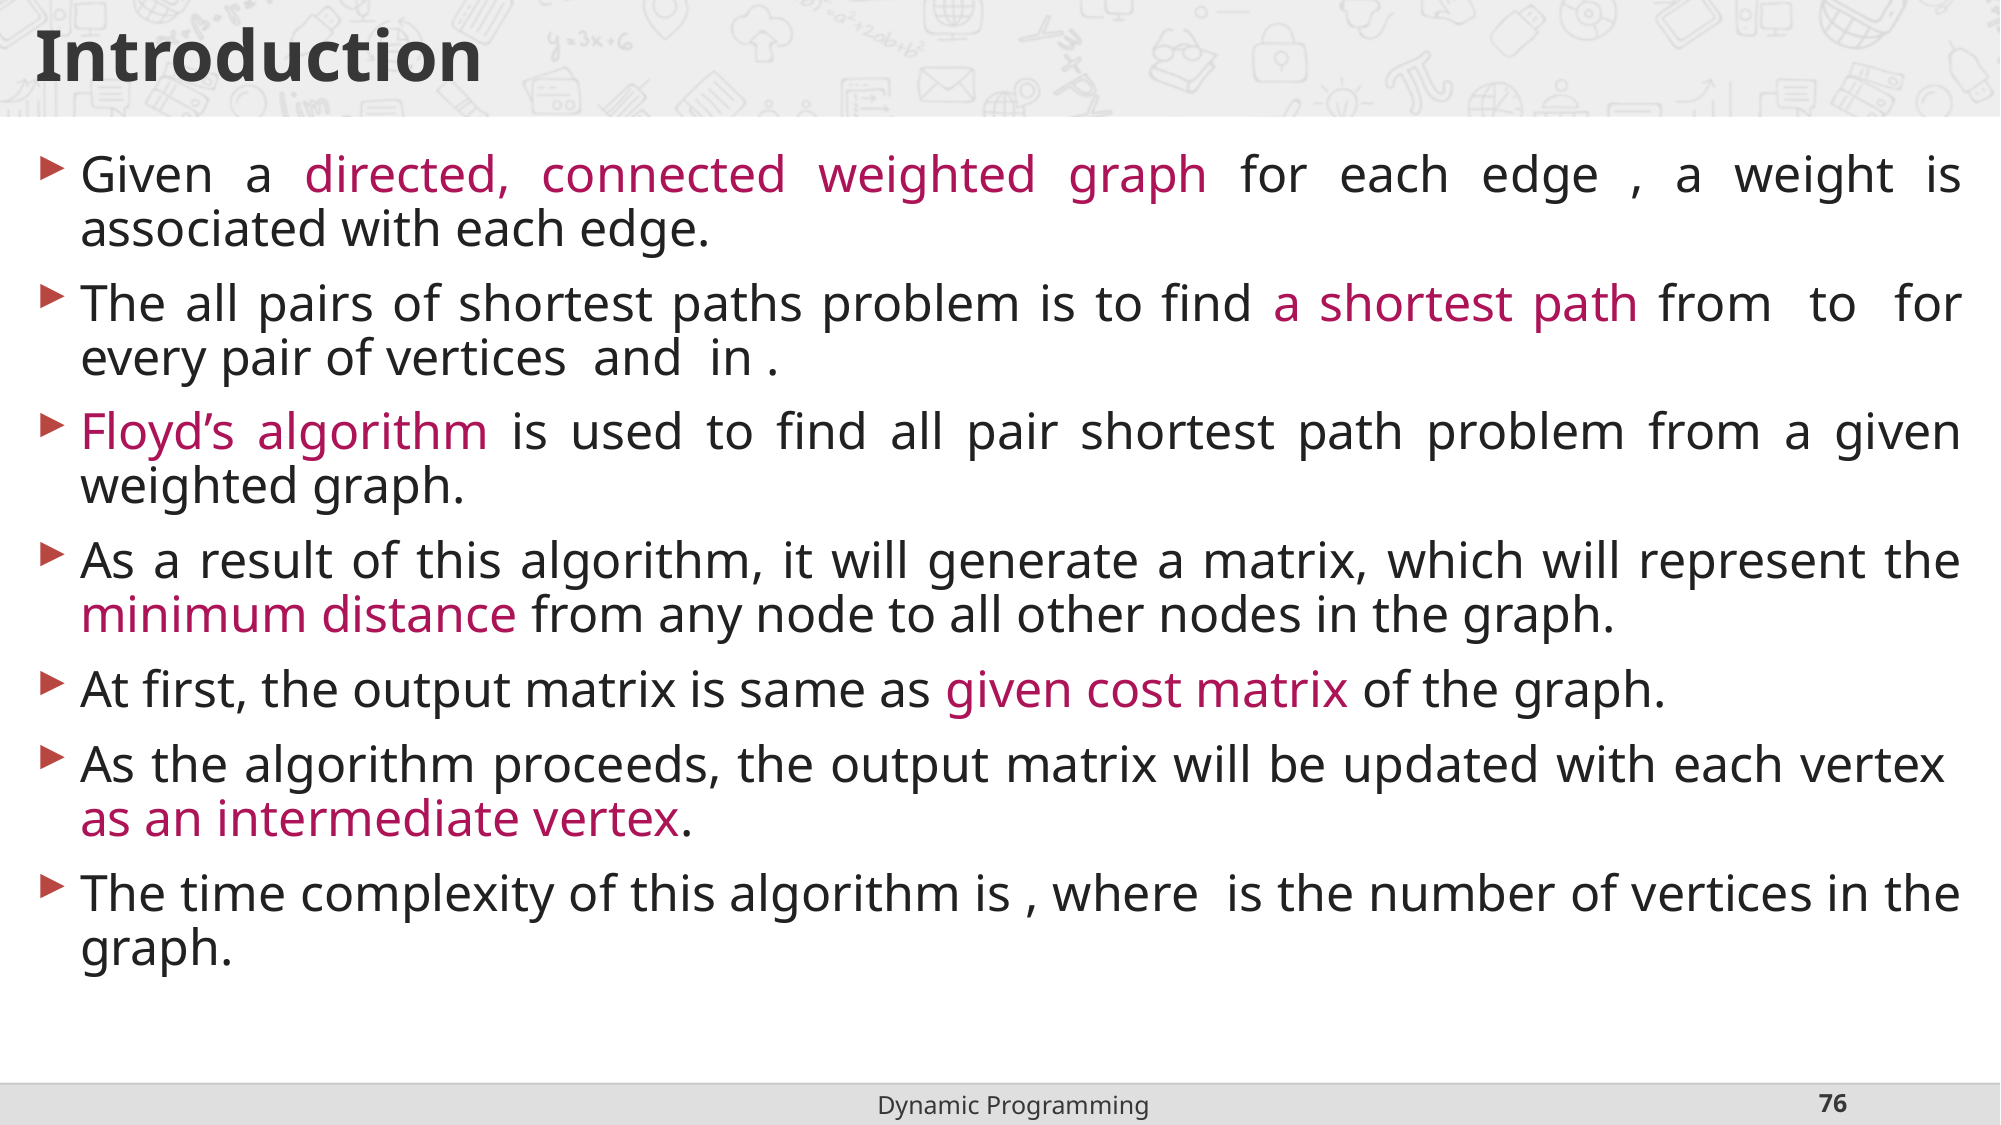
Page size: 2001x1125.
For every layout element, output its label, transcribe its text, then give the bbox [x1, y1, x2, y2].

title Introduction [0, 0, 2000, 117]
